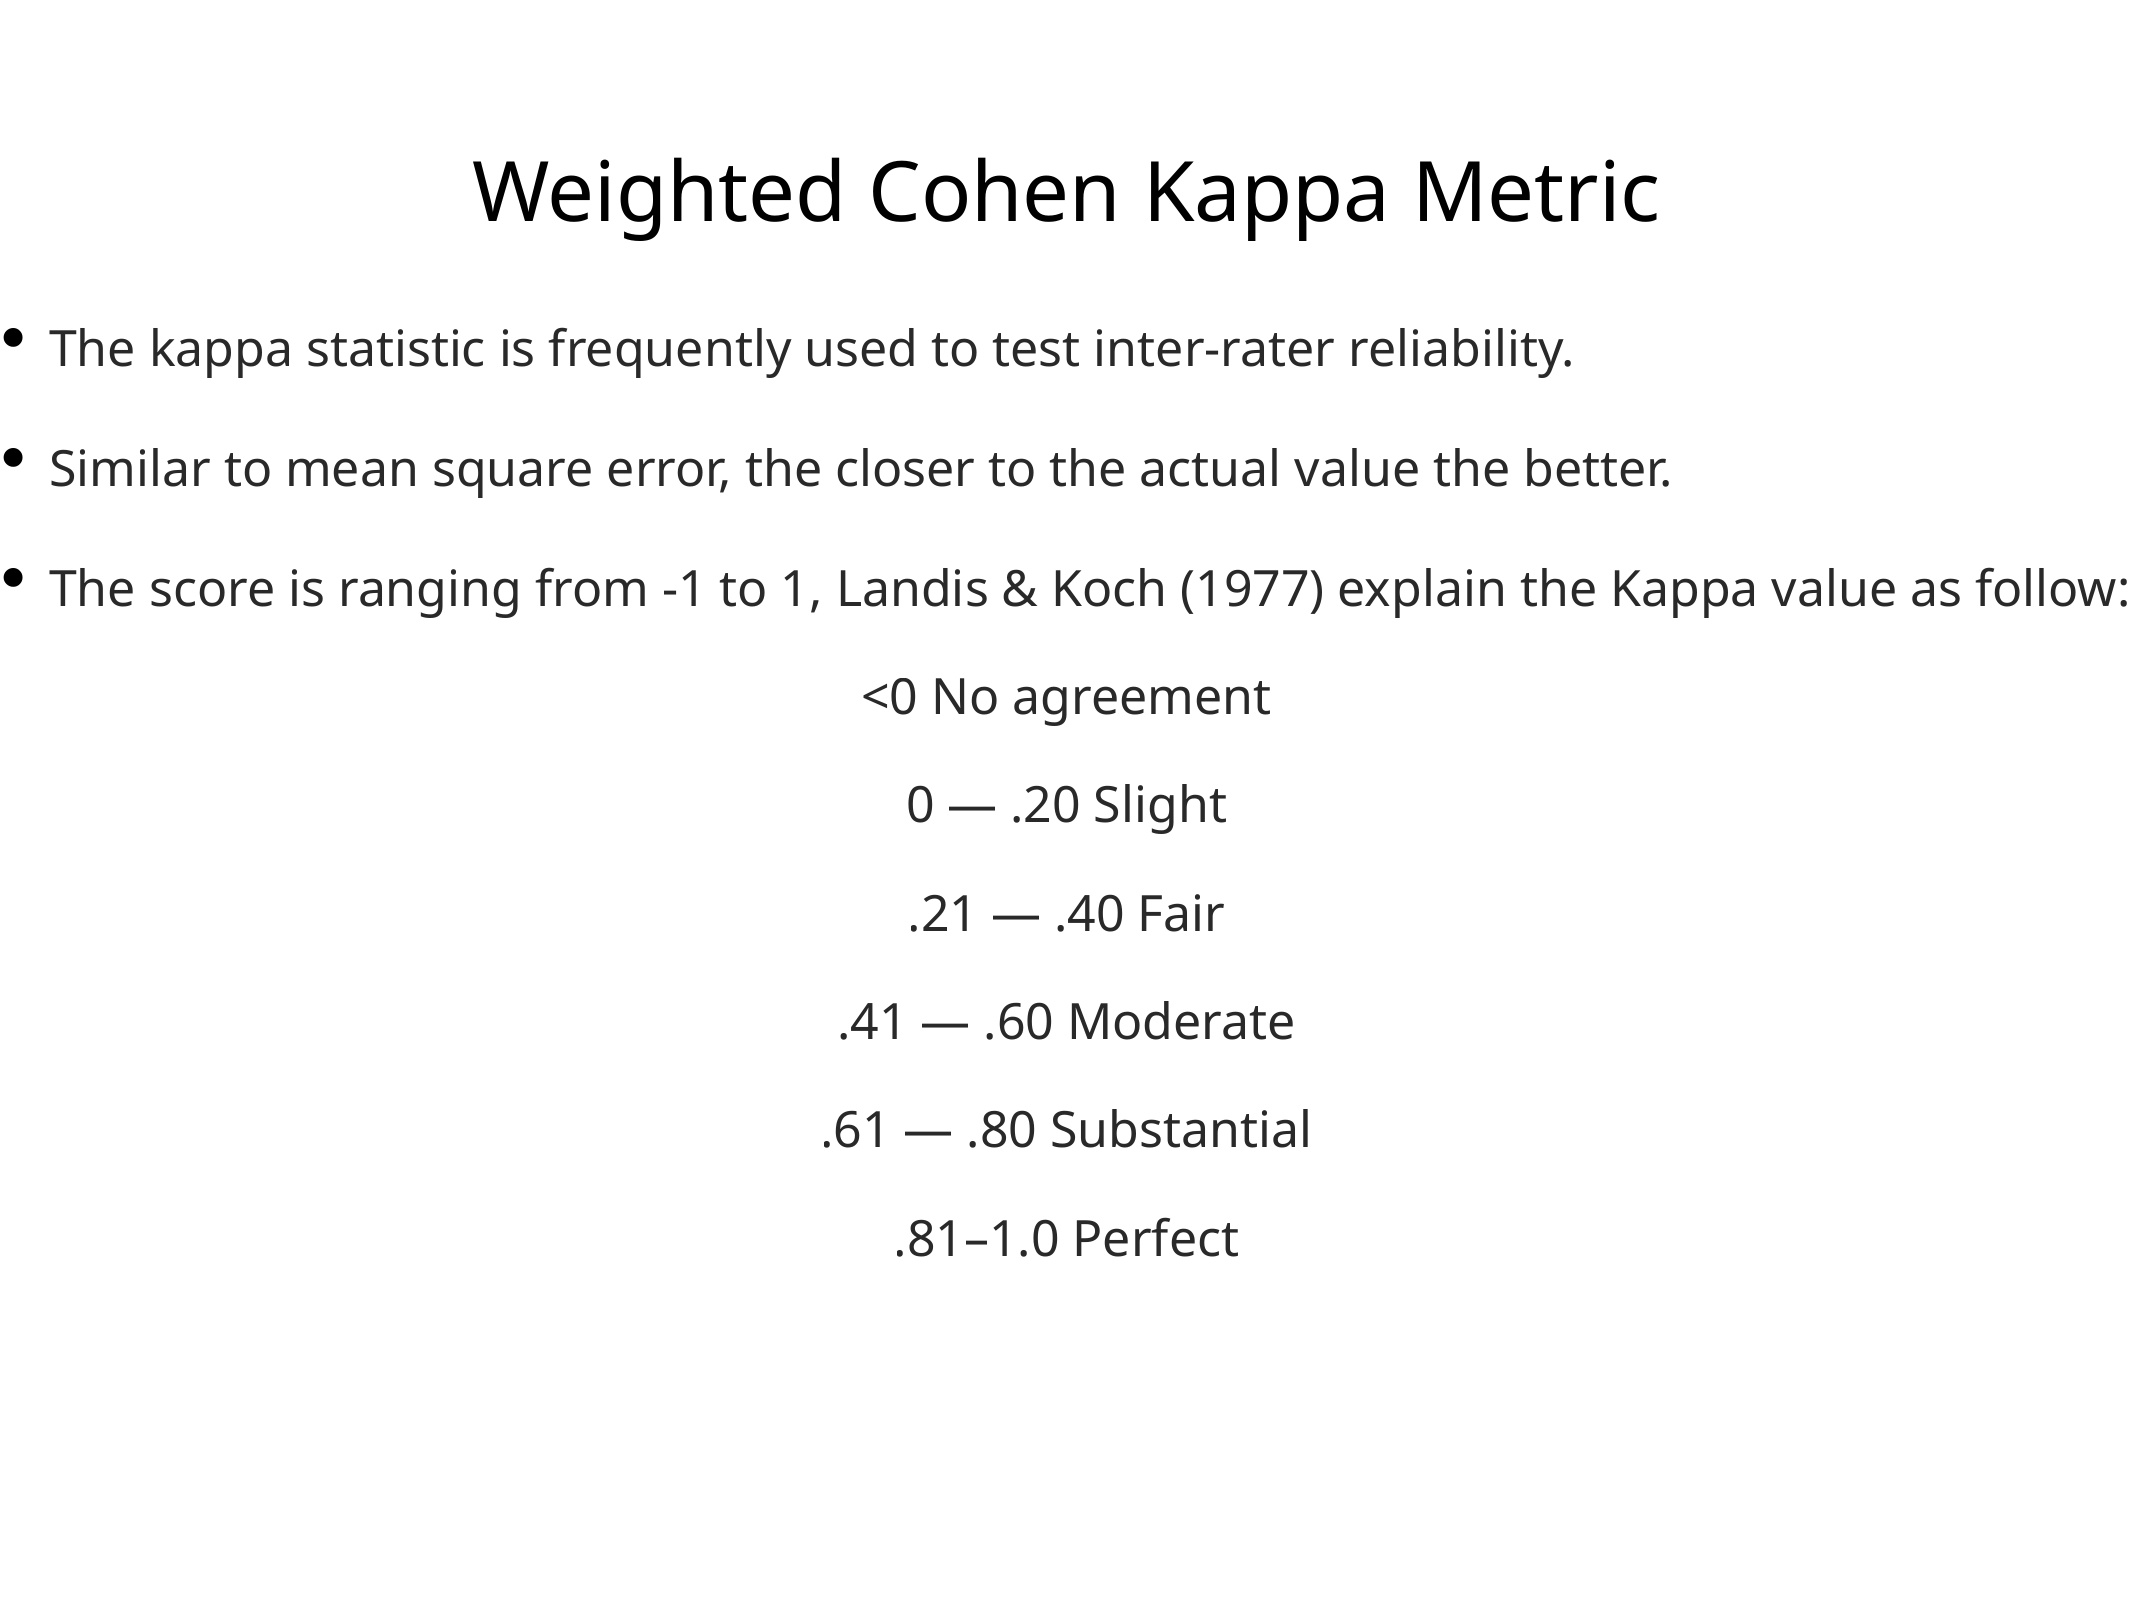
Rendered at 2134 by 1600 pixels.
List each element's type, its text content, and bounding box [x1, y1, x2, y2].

title Weighted Cohen Kappa Metric [155, 10, 1978, 247]
text_box The kappa statistic is frequently used to test inter-rater reliability. Similar to mean square error, the closer to the actual value the better. The score is ranging from -1 to 1, Landis & Koch (1977) explain the Kappa value as follow: <0 No agreement 0 — .20 Slight .21 — .40 Fair .41 — .60 Moderate .61 — .80 Substantial .81–1.0 Perfect [0, 247, 2134, 1275]
